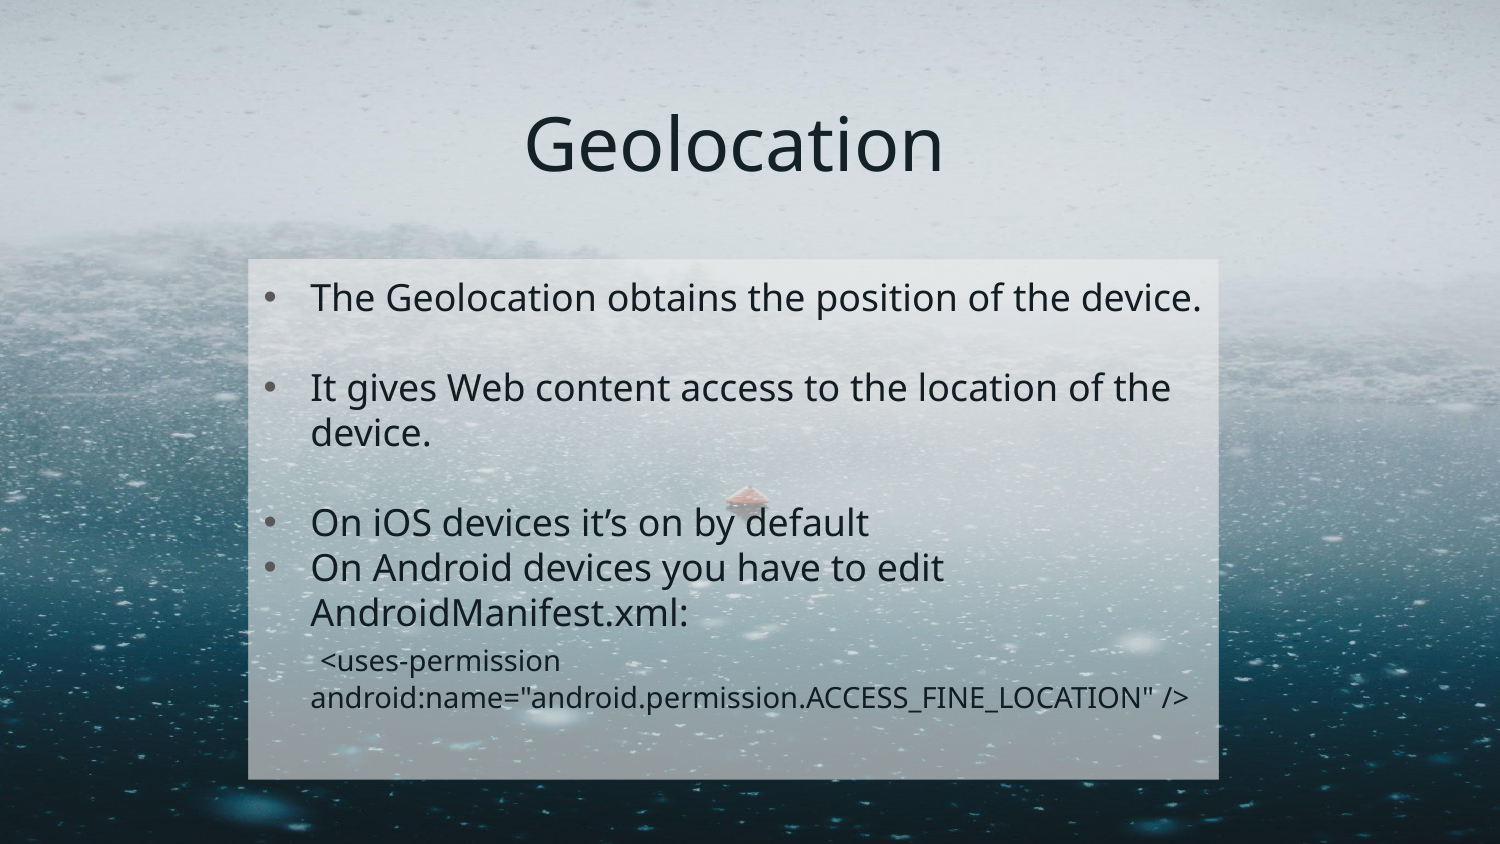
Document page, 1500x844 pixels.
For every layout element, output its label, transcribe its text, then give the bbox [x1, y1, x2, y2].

subtitle The Geolocation obtains the position of the device. It gives Web content access to the location of the device. On iOS devices it’s on by default On Android devices you have to edit AndroidManifest.xml: <uses-permission android:name="android.permission.ACCESS_FINE_LOCATION" /> [248, 259, 1219, 780]
title Geolocation [249, 87, 1220, 202]
picture [0, 0, 1500, 844]
